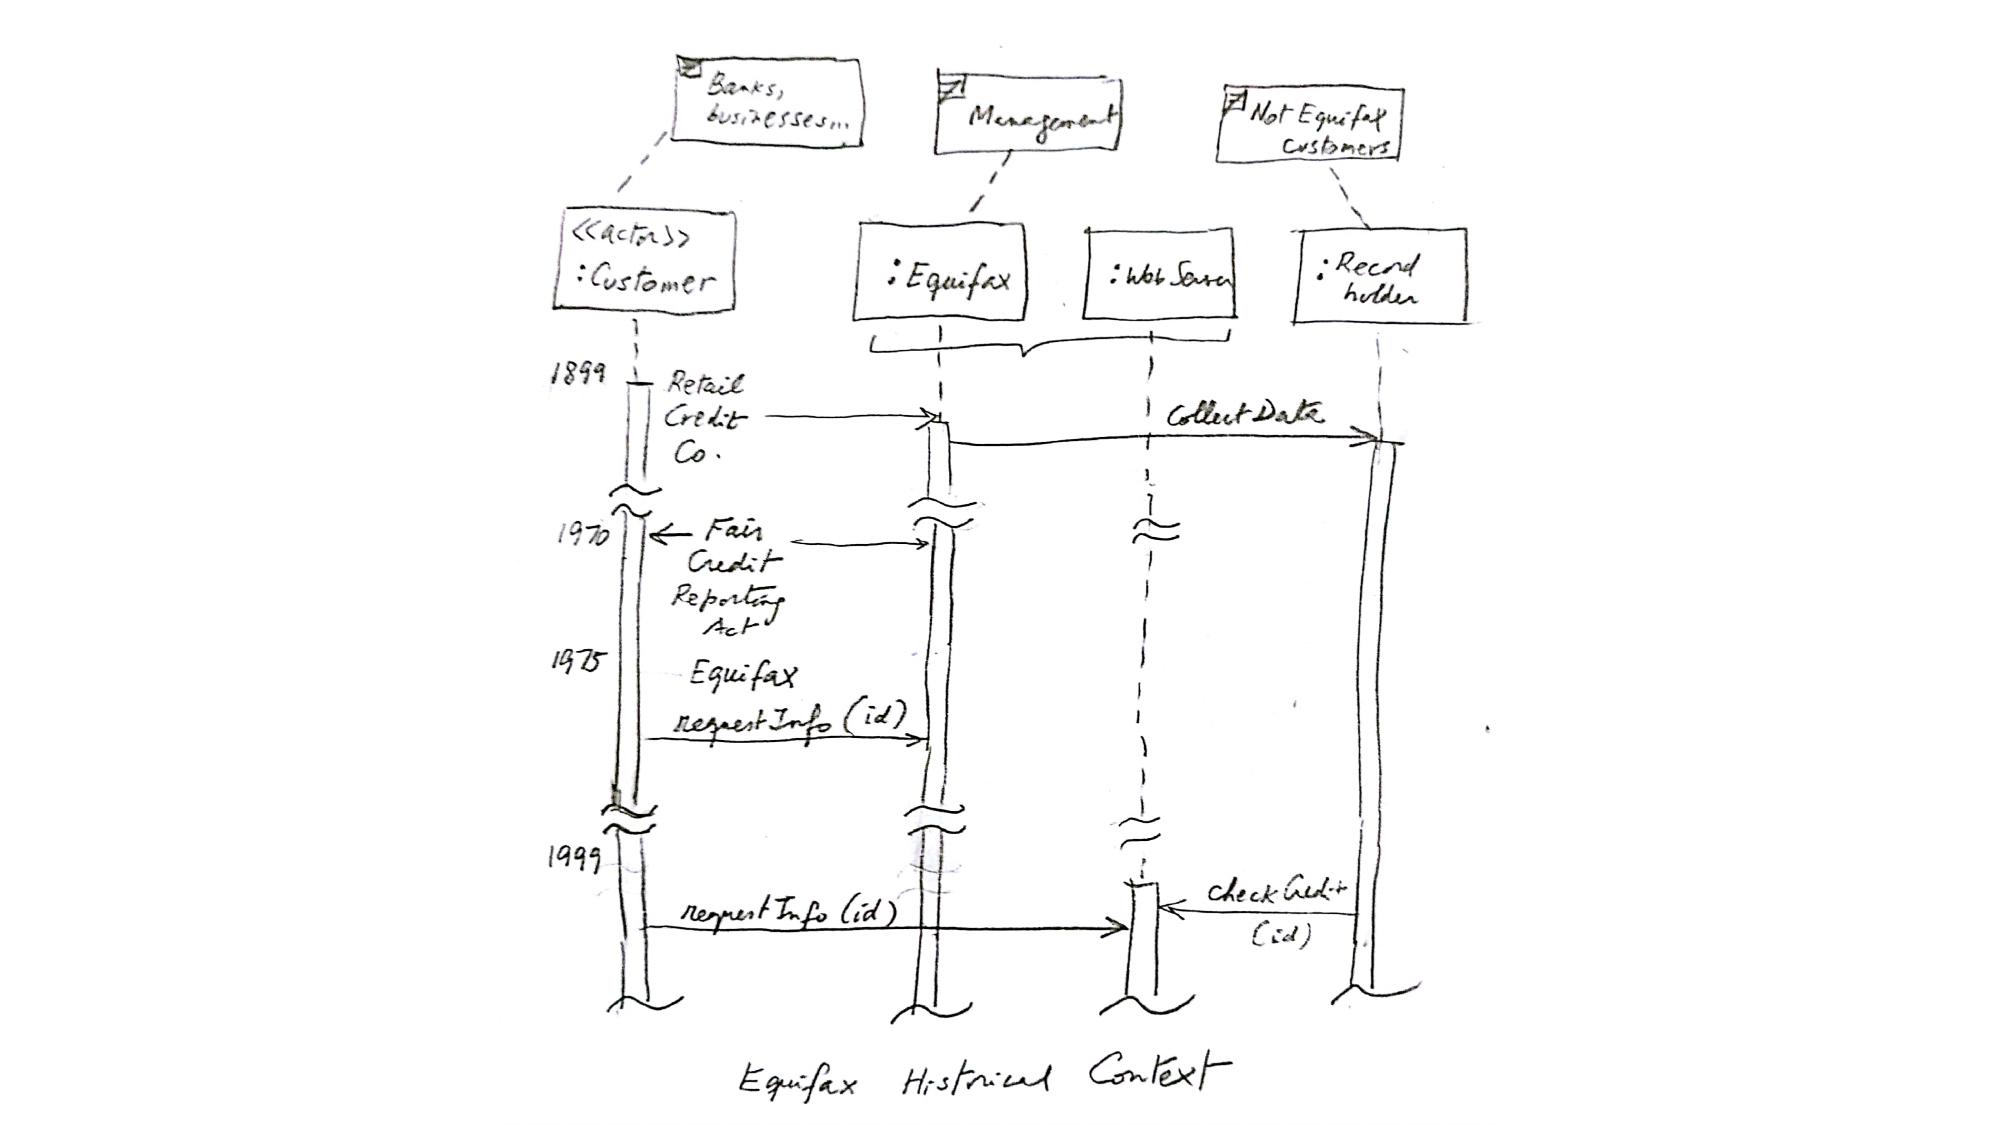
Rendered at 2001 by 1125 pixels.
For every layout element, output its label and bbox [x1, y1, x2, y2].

picture [500, 0, 1500, 1125]
